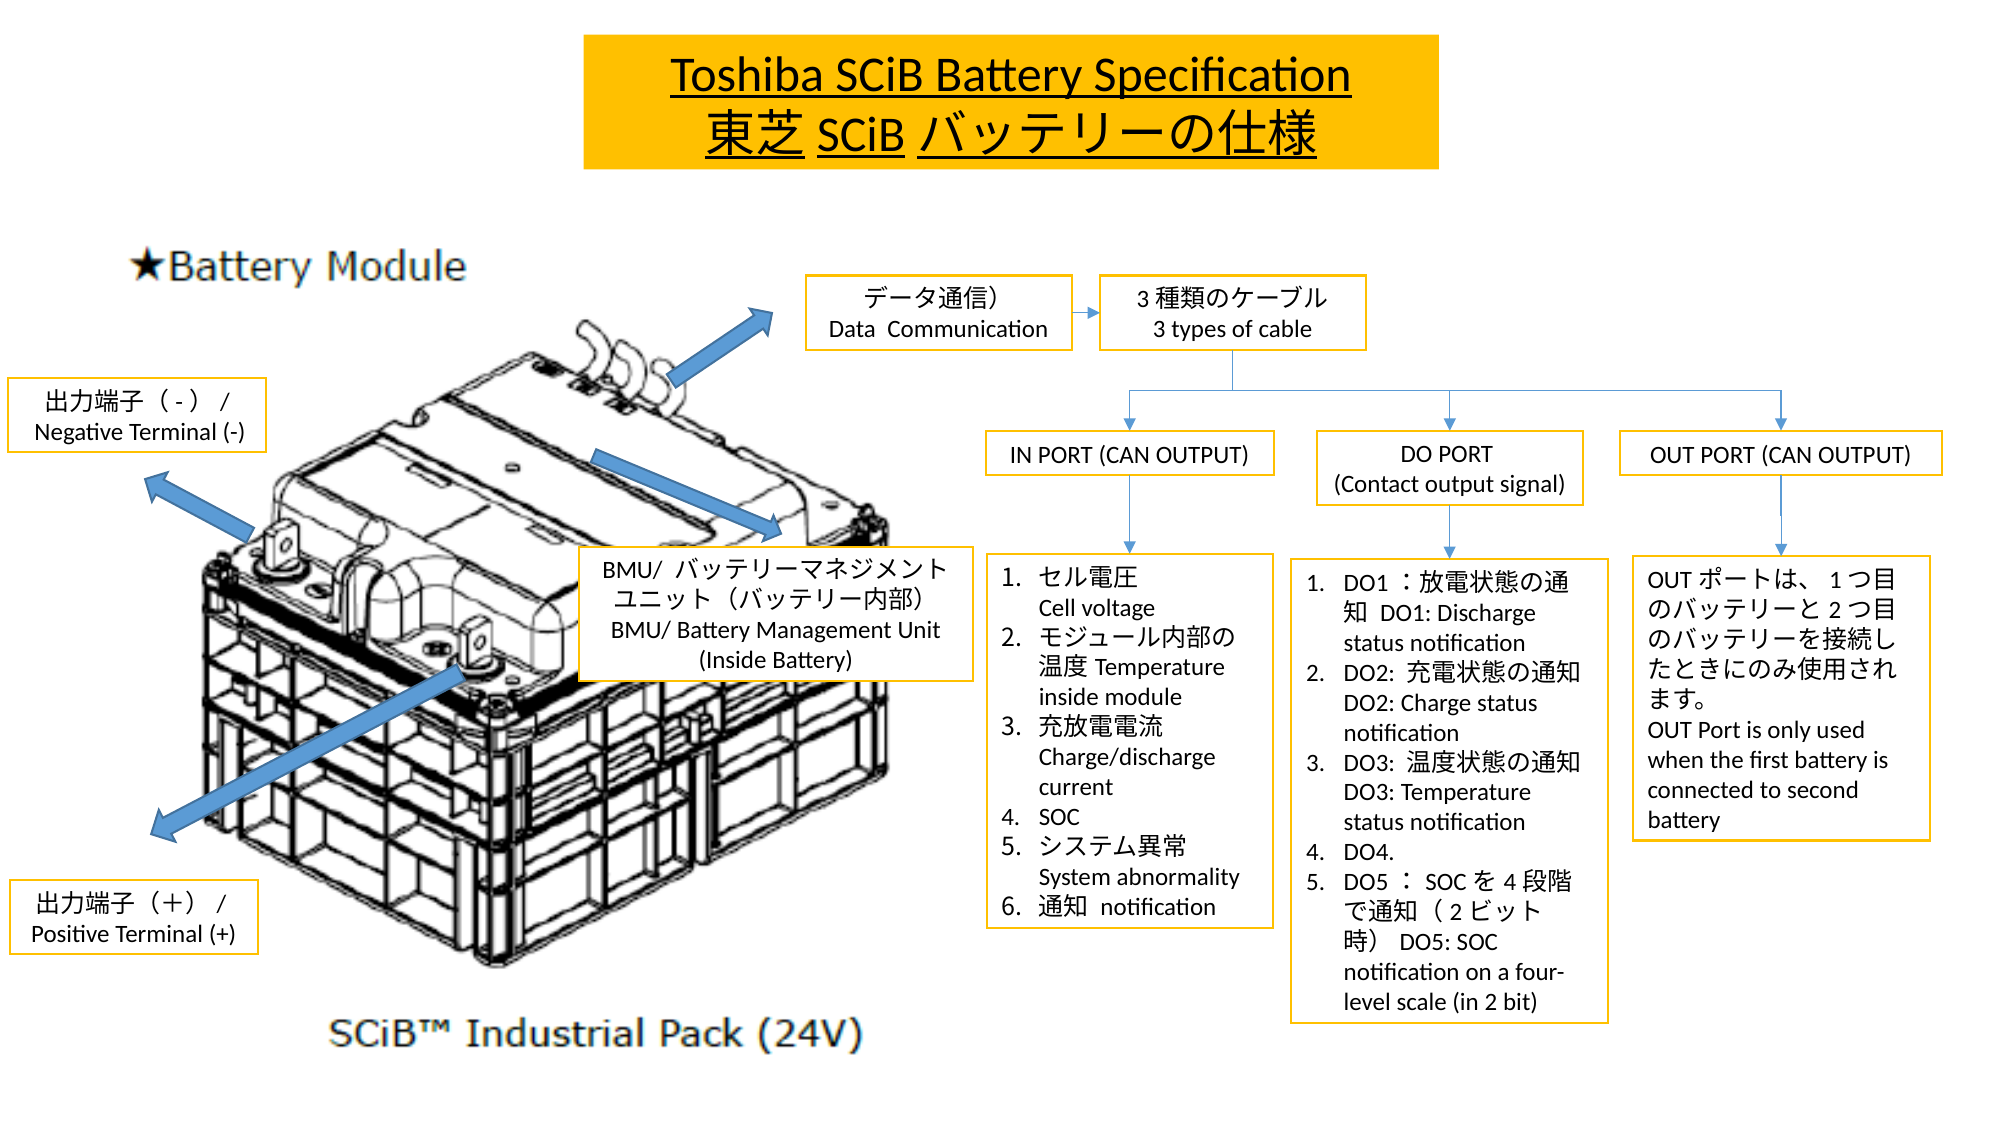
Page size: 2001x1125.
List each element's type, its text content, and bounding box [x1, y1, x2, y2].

text_box OUTポートは、1つ目のバッテリーと2つ目のバッテリーを接続したときにのみ使用されます。 OUT Port is only used when the first battery is connected to second battery [1632, 555, 1931, 842]
text_box DO PORT (Contact output signal) [1547, 430, 1584, 506]
text_box セル電圧 Cell voltage モジュール内部の温度Temperature inside module 充放電電流Charge/discharge current SOC システム異常System abnormality 通知 notification [1012, 553, 1274, 929]
text_box 出力端子（-）/ Negative Terminal (-) [7, 377, 119, 453]
text_box 出力端子（＋）/ Positive Terminal (+) [9, 879, 119, 955]
text_box データ通信） Data Communication [1012, 274, 1073, 351]
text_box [1301, 282, 1382, 500]
text_box OUT PORT (CAN OUTPUT) [1619, 430, 1943, 476]
text_box DO1：放電状態の通知 DO1: Discharge status notification DO2: 充電状態の通知 DO2: Charge status notification DO3: 温度状態の通知 DO3: Temperature status notification DO4. DO5：SOCを4段階で通知（2ビット時）DO5: SOC notification on a four-level scale (in 2 bit) [1290, 558, 1609, 1024]
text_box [1467, 116, 1547, 666]
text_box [1141, 339, 1221, 443]
text_box IN PORT (CAN OUTPUT) [1012, 430, 1275, 476]
text_box DO PORT (Contact output signal) [1316, 430, 1467, 506]
text_box Toshiba SCiB Battery Specification 東芝SCiBバッテリーの仕様 [583, 34, 1439, 170]
picture [119, 206, 1012, 1065]
text_box 3種類のケーブル 3 types of cable [1099, 274, 1367, 351]
